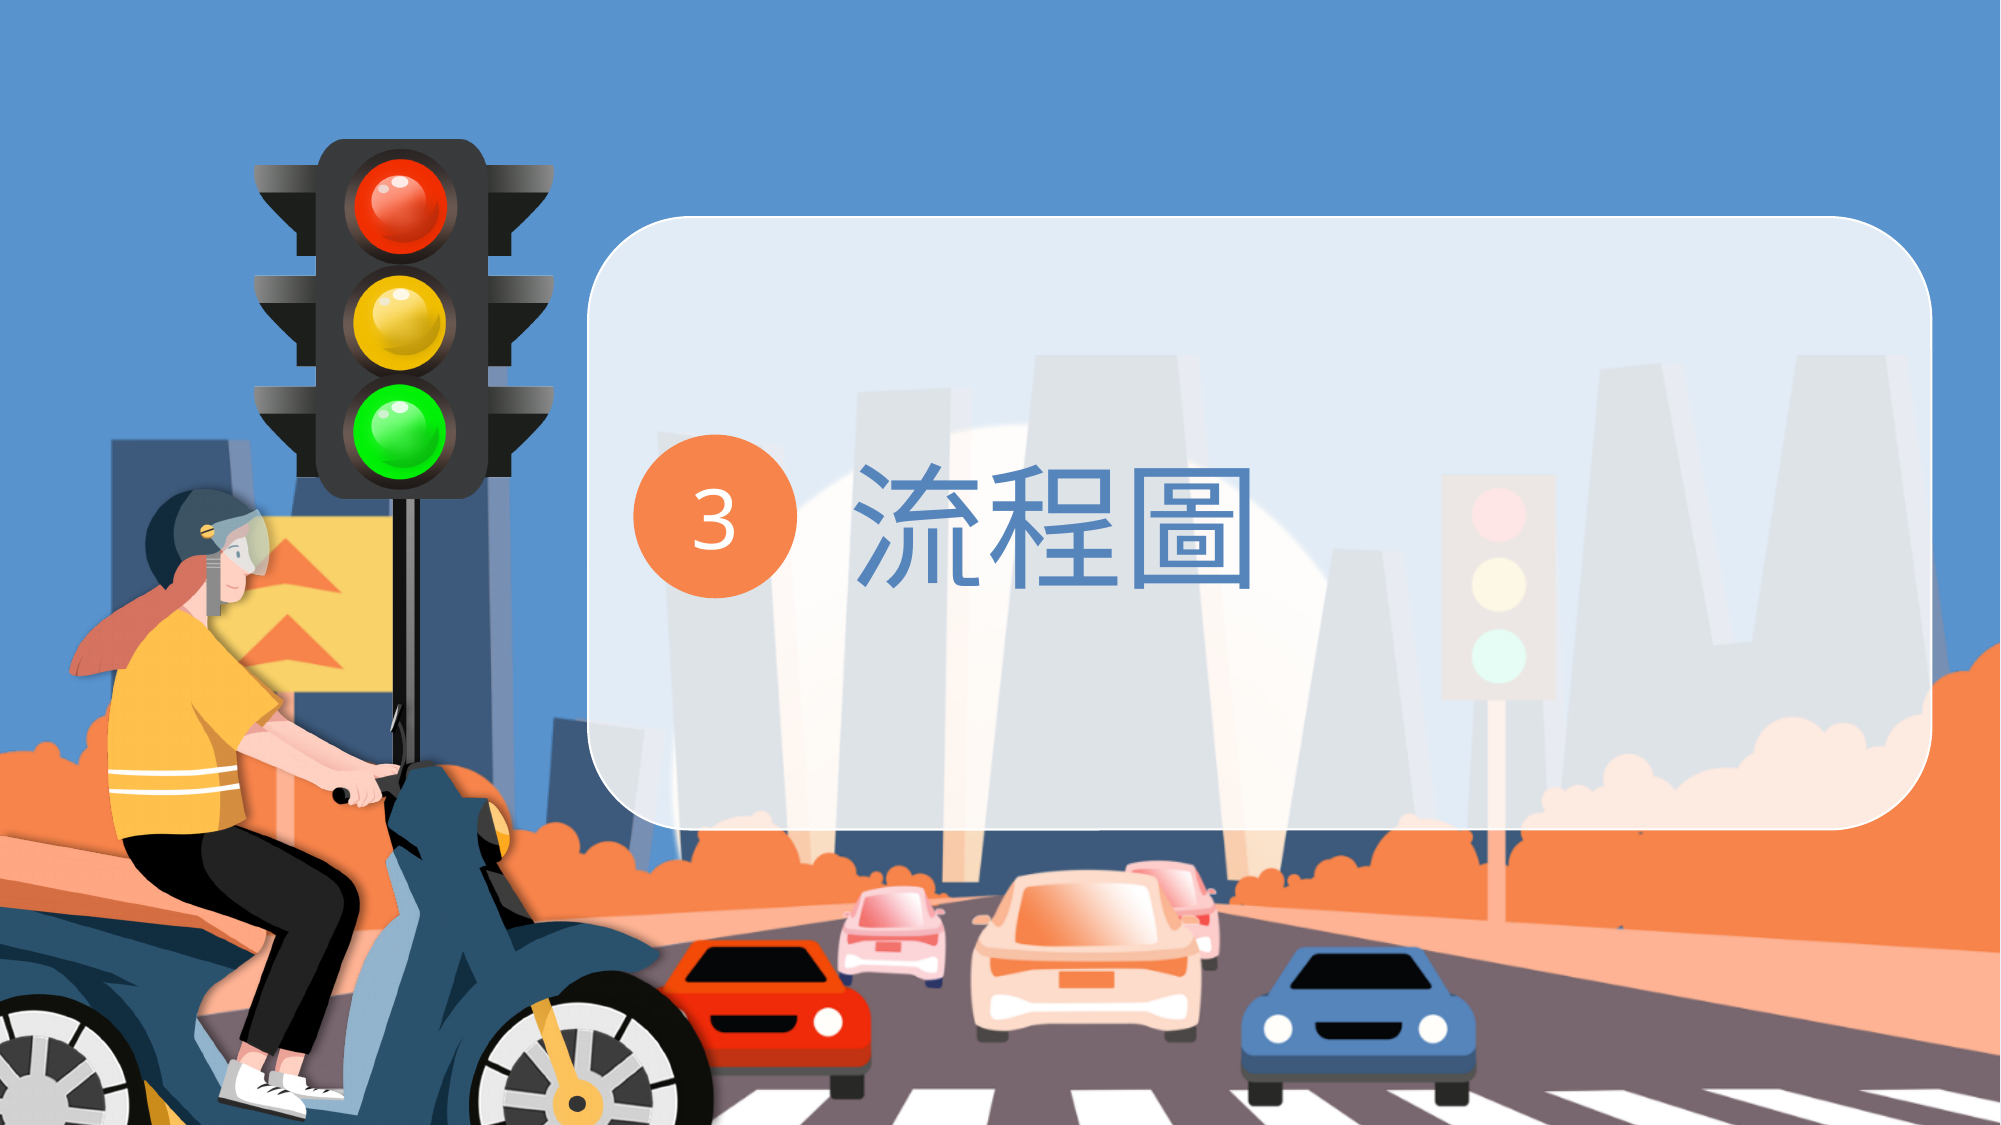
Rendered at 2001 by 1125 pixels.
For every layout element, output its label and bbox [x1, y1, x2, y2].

text_box [633, 433, 1886, 614]
text_box [587, 216, 1933, 355]
picture [0, 0, 2001, 1125]
